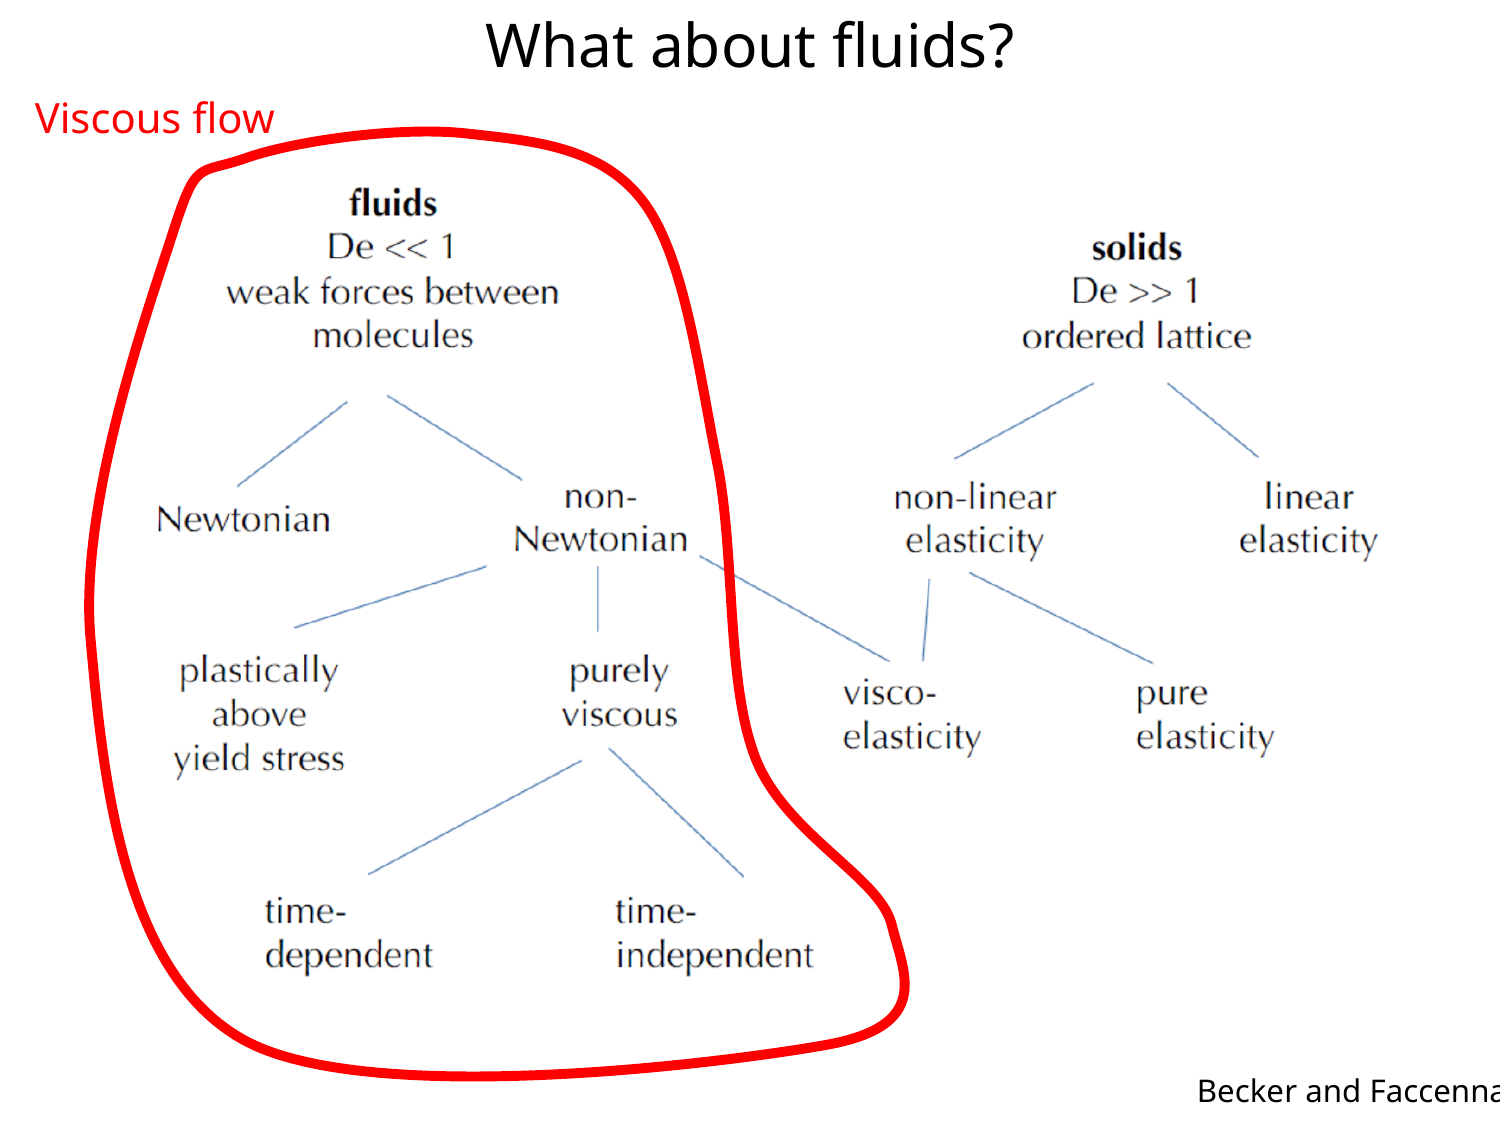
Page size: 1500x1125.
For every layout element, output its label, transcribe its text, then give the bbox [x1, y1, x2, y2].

text_box [192, 1000, 904, 1078]
text_box What about fluids? [0, 0, 1500, 88]
text_box Viscous flow [0, 84, 905, 149]
picture [88, 149, 1412, 1000]
text_box Becker and Faccenna [1182, 1064, 1500, 1117]
